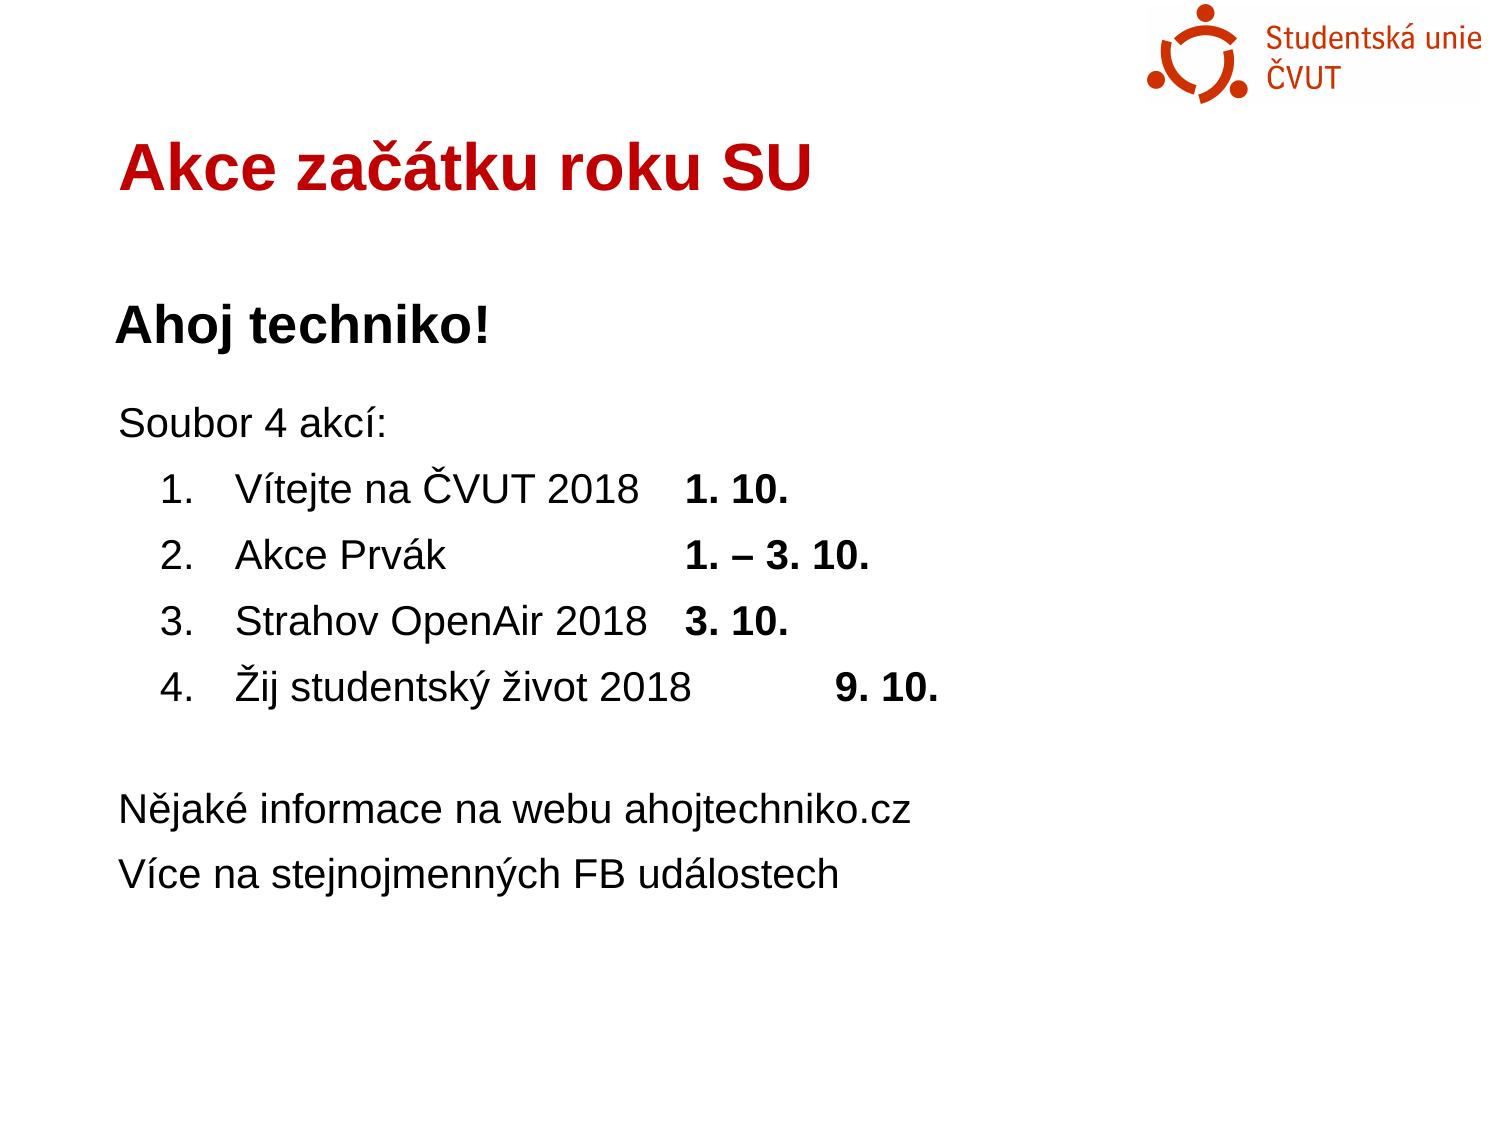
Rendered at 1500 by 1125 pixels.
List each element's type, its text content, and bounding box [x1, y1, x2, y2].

picture [1146, 4, 1481, 105]
text_box Soubor 4 akcí: Vítejte na ČVUT 2018 1. 10. Akce Prvák 1. – 3. 10. Strahov OpenAir 2018 3. 10. Žij studentský život 2018 9. 10. Nějaké informace na webu ahojtechniko.cz Více na stejnojmenných FB událostech [103, 394, 1397, 979]
title Akce začátku roku SU [103, 59, 1397, 278]
text_box Ahoj techniko! [103, 290, 1123, 368]
